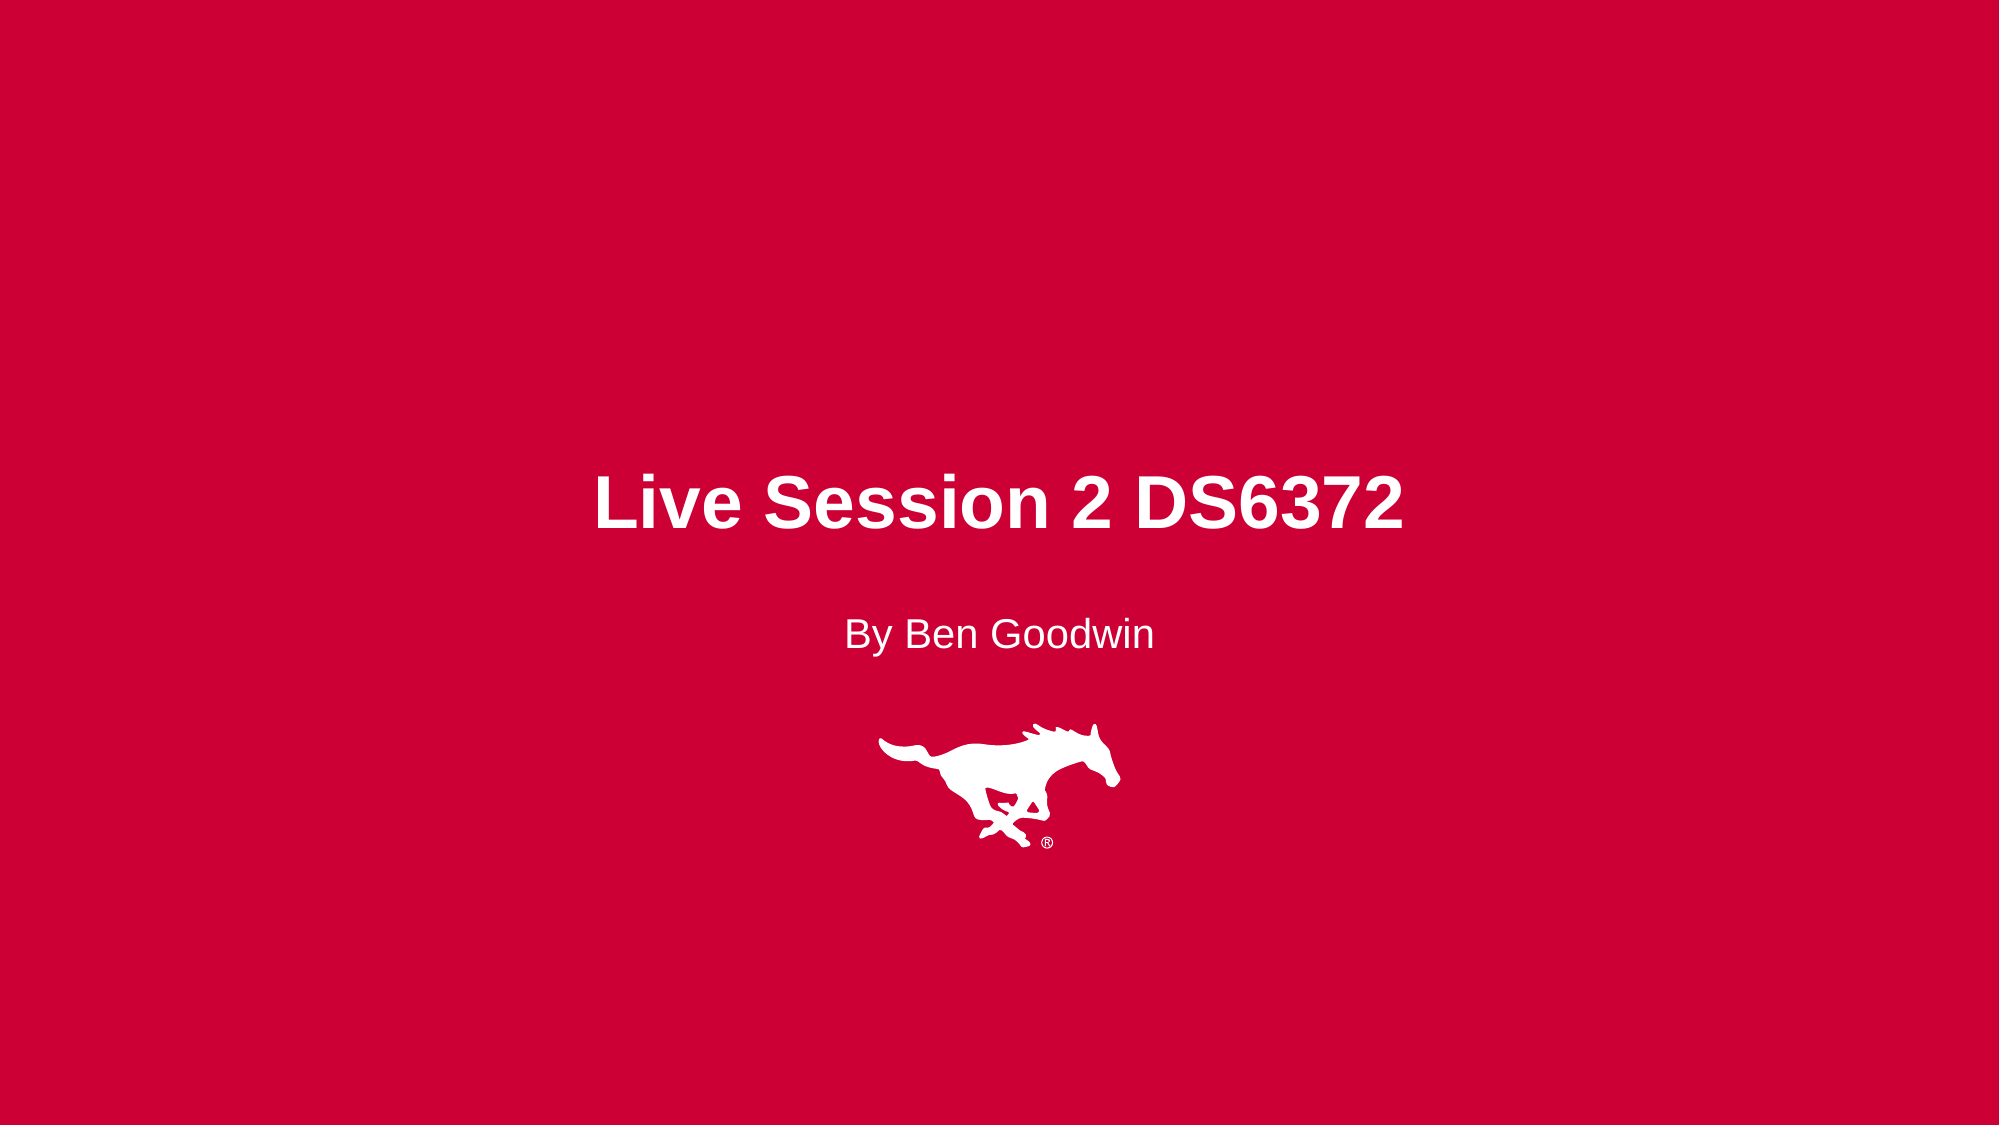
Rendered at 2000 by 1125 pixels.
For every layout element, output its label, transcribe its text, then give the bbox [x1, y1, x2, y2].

title Live Session 2 DS6372 [0, 289, 2000, 553]
subtitle By Ben Goodwin [0, 581, 2000, 689]
